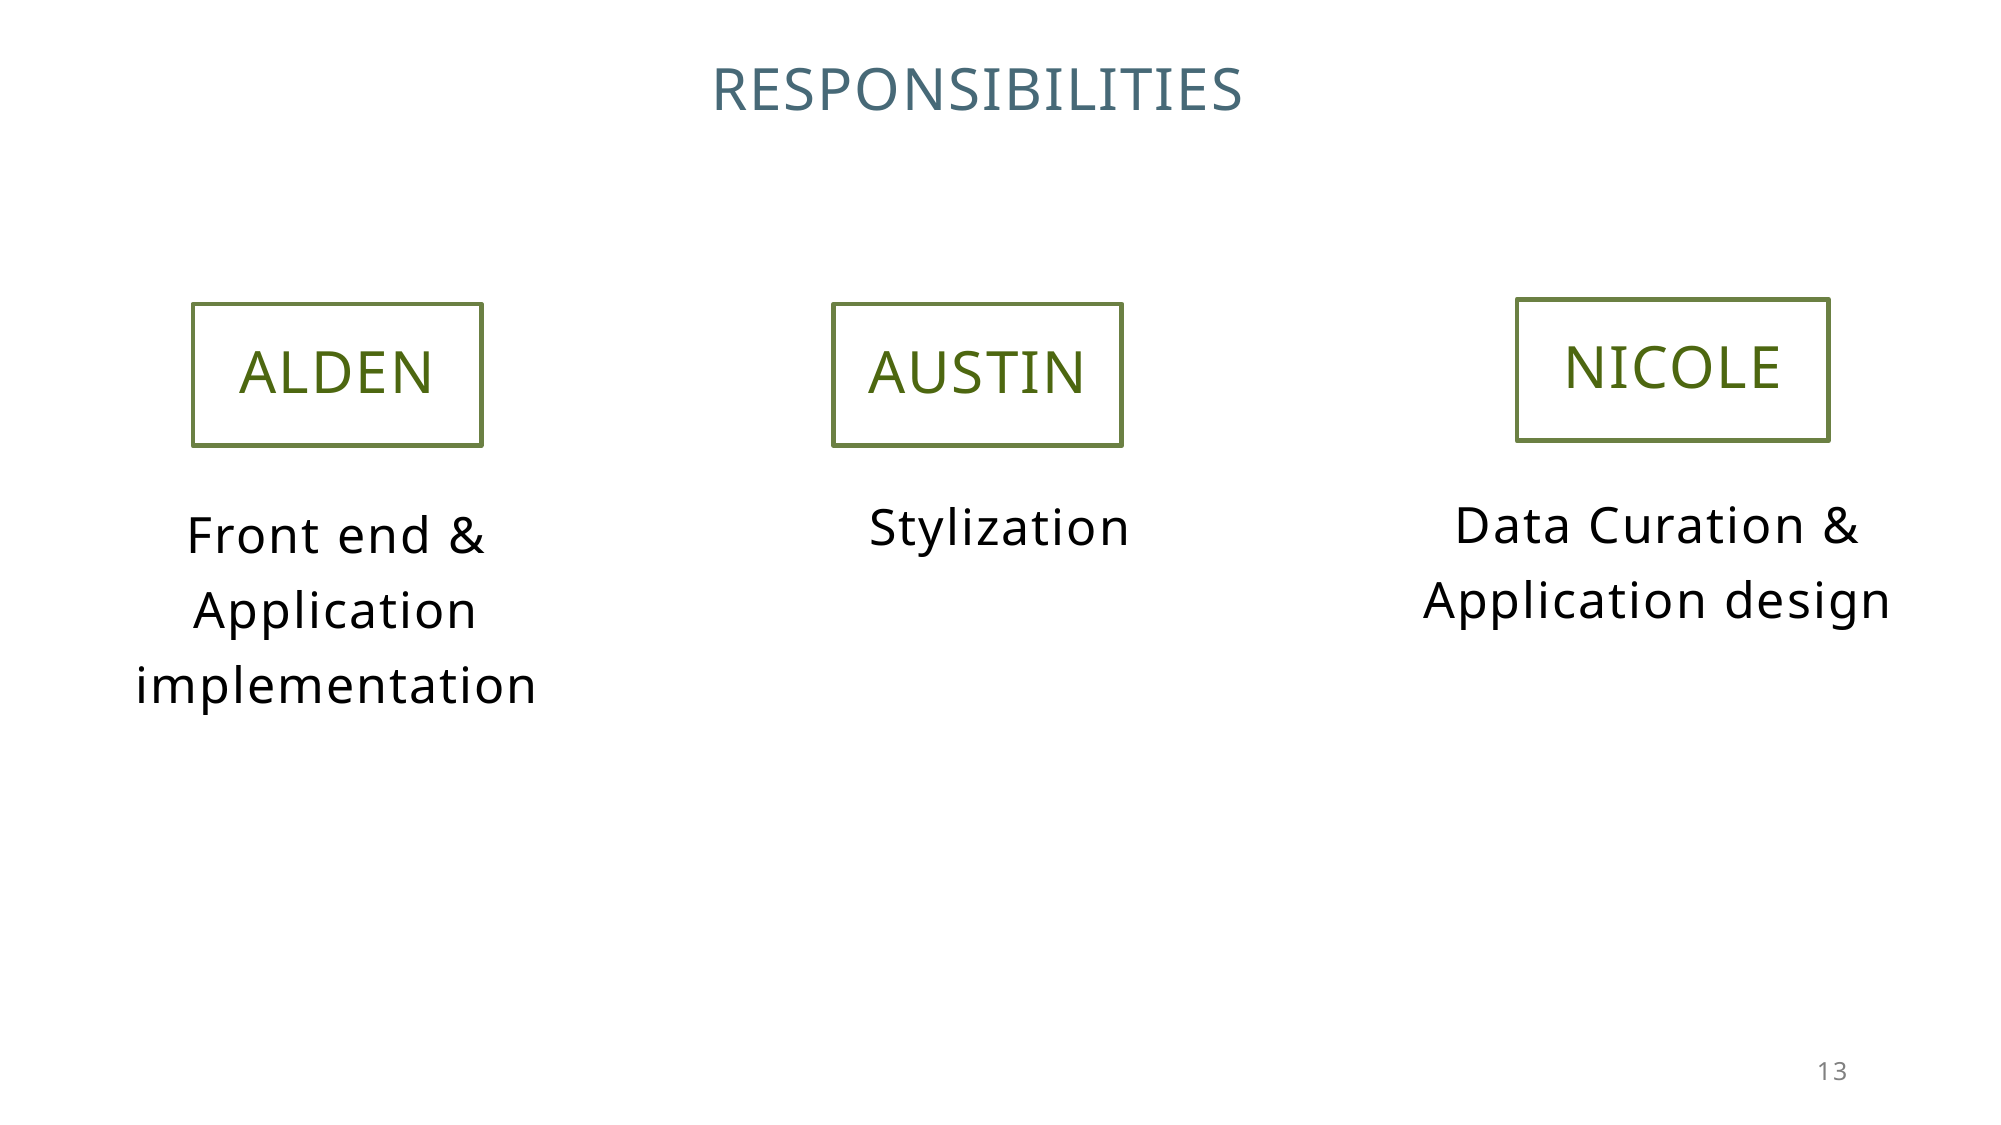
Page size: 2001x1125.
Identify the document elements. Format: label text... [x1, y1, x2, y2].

title responsibilities [508, 53, 1447, 130]
list Front end & Application implementation [30, 480, 644, 623]
list Data Curation & Application design [1341, 471, 1975, 685]
list alden [191, 302, 484, 448]
list austin [831, 302, 1124, 448]
list nicole [1515, 297, 1831, 443]
list Stylization [758, 473, 1241, 550]
slide_number 13 [1412, 1042, 1863, 1103]
